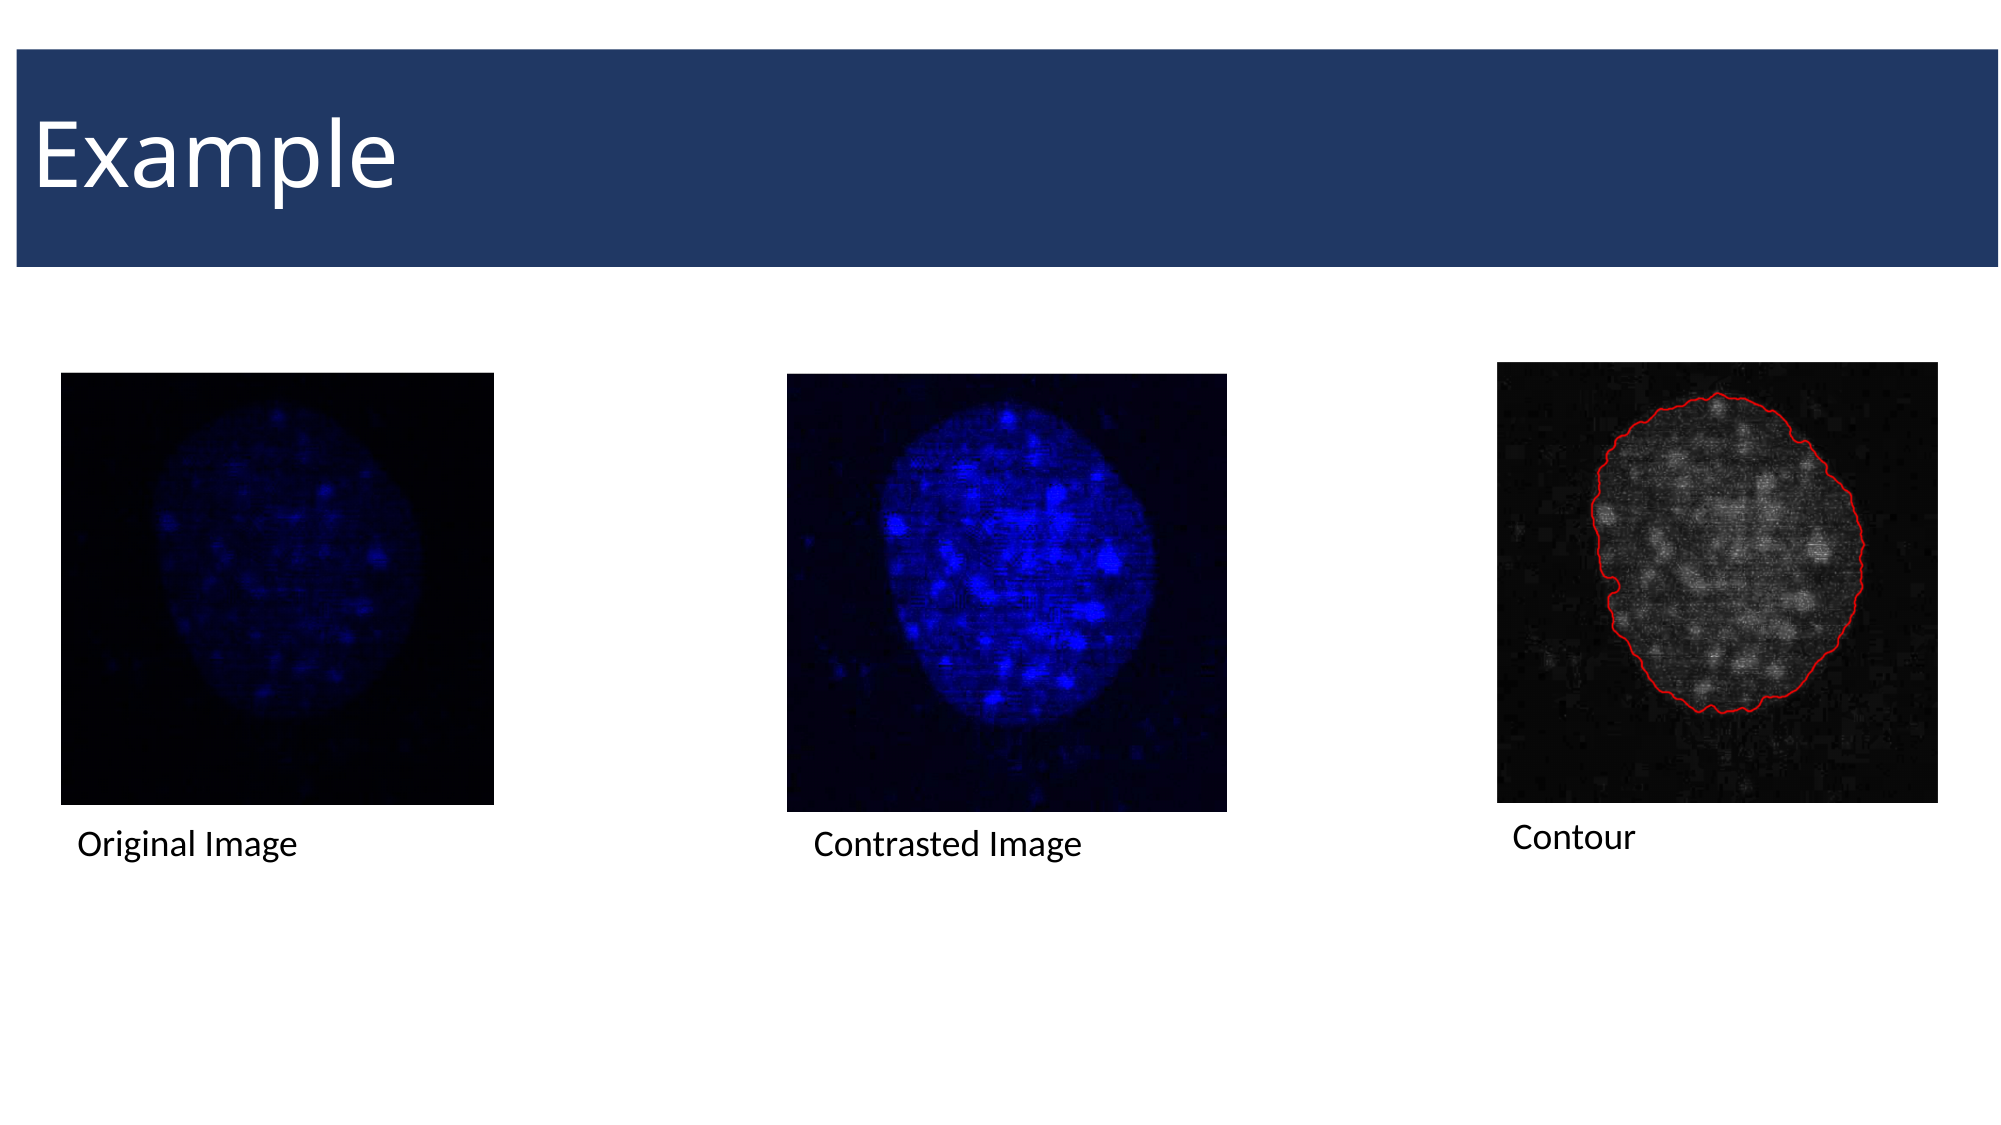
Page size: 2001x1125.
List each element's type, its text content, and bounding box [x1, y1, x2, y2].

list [61, 372, 494, 805]
text_box Example [16, 49, 1999, 267]
picture [1497, 362, 1938, 803]
text_box Original Image [62, 811, 479, 872]
text_box Contour [1497, 804, 1914, 865]
picture [787, 372, 1227, 812]
text_box Contrasted Image [798, 812, 1215, 872]
